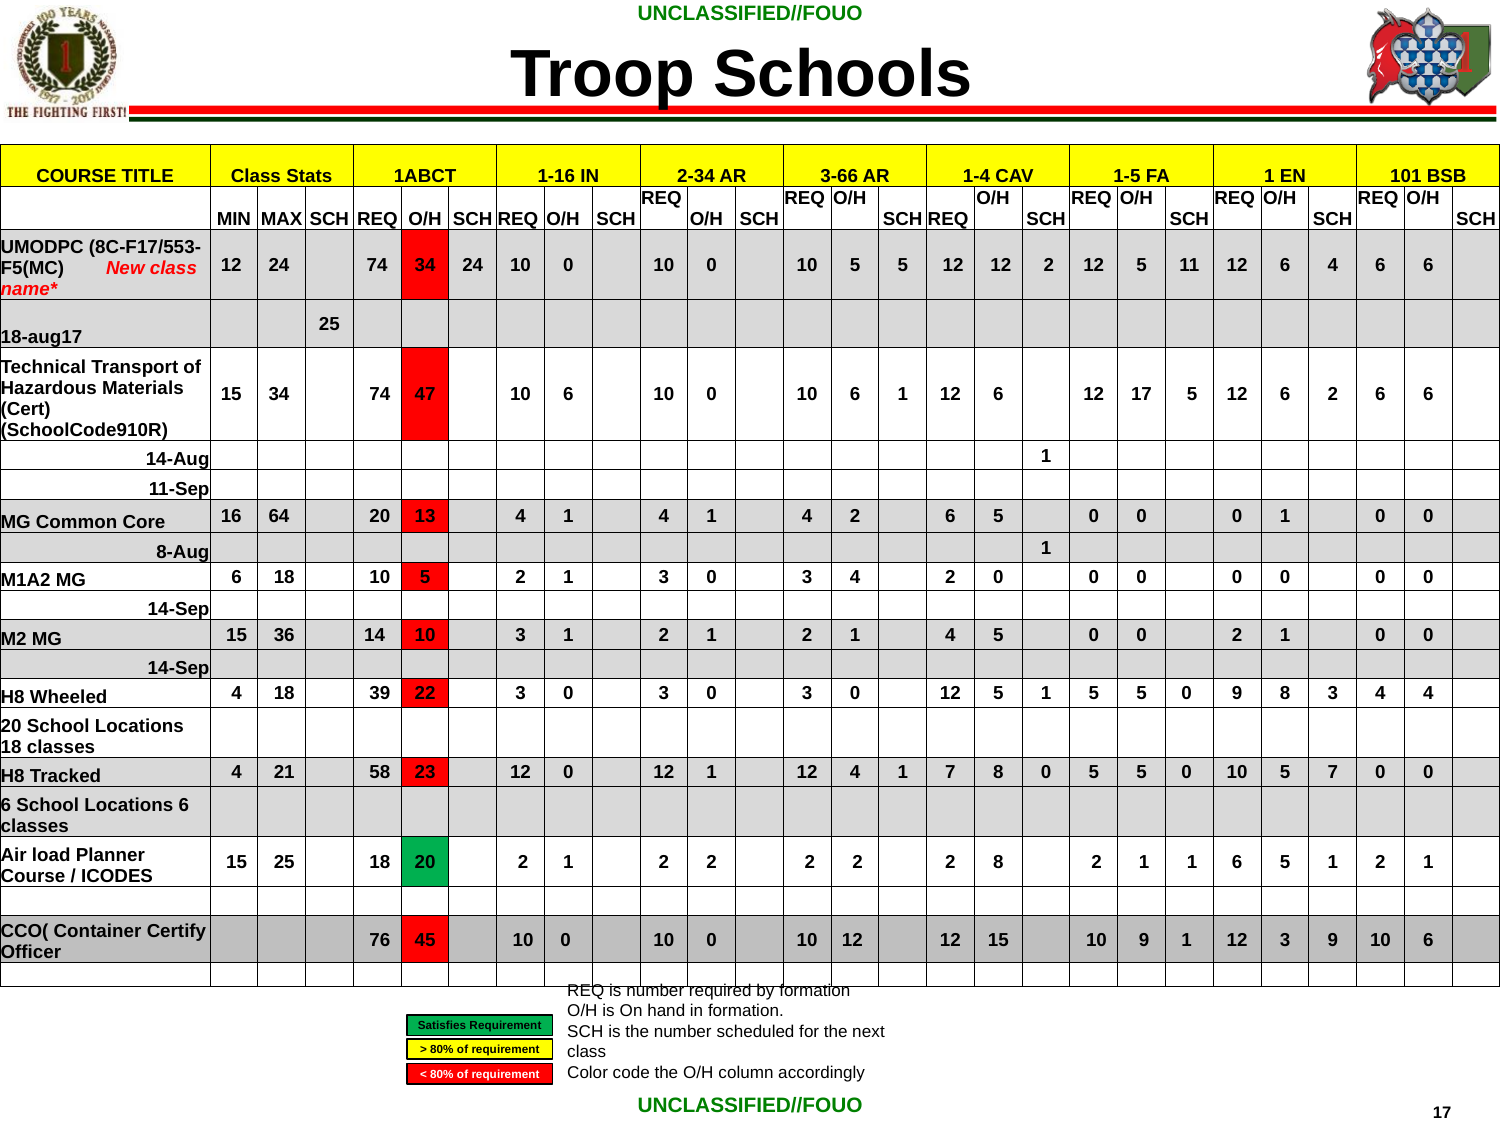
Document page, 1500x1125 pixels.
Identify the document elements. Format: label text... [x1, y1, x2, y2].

table_cell 24 [258, 230, 305, 299]
table_cell [1023, 887, 1069, 915]
table_cell 0 [1262, 563, 1308, 590]
table_cell 0 [975, 563, 1022, 590]
text_box Troop Schools [56, 14, 1427, 125]
table_cell 8-Aug [1, 533, 210, 562]
table_cell REQ [497, 187, 544, 229]
table_cell 39 [354, 679, 401, 707]
table_cell 6 [927, 500, 974, 532]
table_cell [211, 887, 257, 915]
table_cell 9 [1214, 679, 1261, 707]
table_cell [354, 963, 401, 986]
table_cell 1 [688, 500, 735, 532]
table_cell [306, 679, 353, 707]
table_cell 6 [1357, 348, 1404, 440]
table_header COURSE TITLE [1, 145, 210, 186]
table_cell 1 [1405, 837, 1452, 886]
table_cell [593, 348, 640, 440]
table_cell 0 [545, 758, 592, 786]
table_cell [1023, 787, 1069, 836]
table_cell [1309, 563, 1356, 590]
table_cell O/H [1262, 187, 1308, 229]
table_cell [1309, 650, 1356, 678]
table_cell 0 [1357, 500, 1404, 532]
table_cell [354, 787, 401, 836]
table_cell [975, 887, 1022, 915]
table_cell [258, 887, 305, 915]
table_cell 1 [879, 758, 926, 786]
table_cell [449, 300, 496, 347]
table_cell [879, 916, 926, 962]
table_cell [306, 887, 353, 915]
table_cell [832, 441, 878, 469]
table_cell [879, 500, 926, 532]
table_cell [1309, 620, 1356, 649]
table_cell [1357, 300, 1404, 347]
table_cell [1118, 441, 1165, 469]
table_cell [354, 887, 401, 915]
table_cell H8 Tracked [1, 758, 210, 786]
table_cell [1166, 300, 1213, 347]
table_cell [449, 679, 496, 707]
table_cell [497, 591, 544, 619]
table_cell [1309, 500, 1356, 532]
table_cell [975, 963, 1022, 986]
table_cell SCH [306, 187, 353, 229]
table_cell 6 [1357, 230, 1404, 299]
table_cell [975, 300, 1022, 347]
table_cell 12 [641, 758, 687, 786]
table_cell 0 [688, 916, 735, 962]
table_cell 5 [1070, 758, 1117, 786]
table_cell 3 [497, 679, 544, 707]
table_cell 21 [258, 758, 305, 786]
table_cell REQ [1070, 187, 1117, 229]
table_cell [1309, 887, 1356, 915]
table_cell [1357, 591, 1404, 619]
table_cell 12 [975, 230, 1022, 299]
table_cell [1118, 787, 1165, 836]
table_cell [593, 300, 640, 347]
table_cell 12 [832, 916, 878, 962]
text_box REQ is number required by formation O/H is On hand in formation. SCH is the number scheduled for the next class Color code the O/H column accordingly [552, 971, 938, 1124]
table_cell [784, 887, 831, 915]
table_cell 74 [354, 348, 401, 440]
table_cell [975, 591, 1022, 619]
table_header 1-4 CAV [927, 145, 1069, 186]
table_cell O/H [688, 187, 735, 229]
table_cell 0 [545, 230, 592, 299]
table_cell [1214, 300, 1261, 347]
table_cell 2 [688, 837, 735, 886]
table_cell [1166, 887, 1213, 915]
table_cell [1453, 470, 1499, 499]
table_cell [497, 963, 544, 986]
table_cell 12 [1214, 230, 1261, 299]
table_cell 18 [258, 679, 305, 707]
table_cell 0 [1214, 563, 1261, 590]
table_cell [497, 887, 544, 915]
table_cell [306, 470, 353, 499]
table_cell [1214, 591, 1261, 619]
table_cell 0 [1070, 563, 1117, 590]
table_cell [449, 441, 496, 469]
table_cell 4 [497, 500, 544, 532]
table_cell 10 [784, 916, 831, 962]
table_cell [258, 787, 305, 836]
table_cell 18 [258, 563, 305, 590]
table_cell [497, 787, 544, 836]
table_cell [1070, 470, 1117, 499]
table_cell [1118, 887, 1165, 915]
table_cell 5 [975, 620, 1022, 649]
table_cell [449, 563, 496, 590]
table_cell 5 [1070, 679, 1117, 707]
table_cell 1 [545, 620, 592, 649]
table_cell [975, 650, 1022, 678]
table_cell 17 [1118, 348, 1165, 440]
table_cell [402, 887, 448, 915]
table_cell [449, 963, 496, 986]
table_cell 5 [402, 563, 448, 590]
table_cell 3 [497, 620, 544, 649]
table_cell [1214, 650, 1261, 678]
table_cell 10 [354, 563, 401, 590]
table_header 2-34 AR [641, 145, 783, 186]
table_cell [545, 533, 592, 562]
table_cell [736, 230, 783, 299]
table_cell [1405, 533, 1452, 562]
table_cell [1166, 591, 1213, 619]
table_cell [1070, 591, 1117, 619]
table_cell 10 [497, 230, 544, 299]
table_cell [258, 916, 305, 962]
table_cell [258, 591, 305, 619]
table_cell 0 [1118, 620, 1165, 649]
table_cell Air load Planner Course / ICODES [1, 837, 210, 886]
table_cell [1214, 963, 1261, 986]
table_cell [736, 591, 783, 619]
table_header 1-5 FA [1070, 145, 1213, 186]
table_cell [1453, 837, 1499, 886]
table_cell [1453, 591, 1499, 619]
table_cell 0 [1166, 679, 1213, 707]
table_cell [593, 620, 640, 649]
picture [1348, 0, 1500, 111]
table_cell [1309, 963, 1356, 986]
table_cell [1405, 708, 1452, 757]
table_cell 12 [1070, 348, 1117, 440]
table_cell [1309, 441, 1356, 469]
table_cell [1070, 708, 1117, 757]
table_cell [832, 470, 878, 499]
table_cell [258, 300, 305, 347]
table_cell M1A2 MG [1, 563, 210, 590]
table_cell [1214, 441, 1261, 469]
table_cell [1166, 963, 1213, 986]
table_cell [593, 887, 640, 915]
table_cell [354, 470, 401, 499]
table_cell [402, 533, 448, 562]
table_cell [258, 470, 305, 499]
table_cell Technical Transport of Hazardous Materials (Cert) (SchoolCode910R) [1, 348, 210, 440]
table_cell [641, 470, 687, 499]
table_cell 1 [1023, 441, 1069, 469]
table_cell 10 [1070, 916, 1117, 962]
table_cell [1357, 963, 1404, 986]
table_cell [1262, 470, 1308, 499]
text_box Satisfies Requirement [407, 1015, 553, 1036]
table_cell 10 [641, 230, 687, 299]
table_cell [927, 708, 974, 757]
table_cell 45 [402, 916, 448, 962]
table_cell [211, 533, 257, 562]
table_cell [641, 887, 687, 915]
table_cell 0 [1166, 758, 1213, 786]
table_cell 4 [784, 500, 831, 532]
table_cell [1023, 708, 1069, 757]
table_cell 0 [1214, 500, 1261, 532]
table_cell [879, 837, 926, 886]
table_cell 12 [1214, 916, 1261, 962]
table_cell 4 [211, 679, 257, 707]
table_cell 1 [1118, 837, 1165, 886]
table_cell [449, 708, 496, 757]
picture [3, 5, 129, 123]
table_cell [1166, 650, 1213, 678]
table_cell [449, 837, 496, 886]
table_cell 8 [975, 837, 1022, 886]
table_cell 12 [927, 916, 974, 962]
table_cell [306, 500, 353, 532]
table_cell [1166, 787, 1213, 836]
table_cell [497, 470, 544, 499]
table_cell [736, 963, 783, 971]
table_cell [211, 650, 257, 678]
table_cell [449, 348, 496, 440]
table_cell 1 [1166, 916, 1213, 962]
table_cell 6 [1214, 837, 1261, 886]
table_cell 12 [497, 758, 544, 786]
table_header Class Stats [211, 145, 353, 186]
table_cell [641, 708, 687, 757]
table_cell 0 [1357, 758, 1404, 786]
table_cell [927, 591, 974, 619]
table_cell [211, 963, 257, 986]
table_cell [784, 708, 831, 757]
table_cell [688, 533, 735, 562]
table_cell SCH [593, 187, 640, 229]
table_cell 64 [258, 500, 305, 532]
table_cell [1023, 348, 1069, 440]
table_cell [211, 300, 257, 347]
table_cell [1023, 650, 1069, 678]
table_cell [641, 533, 687, 562]
table_cell [593, 708, 640, 757]
table_cell SCH [449, 187, 496, 229]
table_cell [402, 441, 448, 469]
table_cell 6 School Locations 6 classes [1, 787, 210, 836]
table_cell 10 [641, 916, 687, 962]
table_cell [306, 916, 353, 962]
table_cell 0 [1357, 563, 1404, 590]
table_cell [497, 708, 544, 757]
table_cell 18-aug17 [1, 300, 210, 347]
table_cell [1453, 230, 1499, 299]
table_cell 15 [211, 837, 257, 886]
table_cell 34 [258, 348, 305, 440]
table_cell MIN [211, 187, 257, 229]
table_cell [832, 533, 878, 562]
table_cell 4 [832, 563, 878, 590]
table_cell [593, 837, 640, 886]
table_cell [258, 650, 305, 678]
table_cell 2 [497, 837, 544, 886]
table_cell [545, 591, 592, 619]
table_cell 1 [1023, 533, 1069, 562]
table_cell [879, 708, 926, 757]
table_cell [688, 787, 735, 836]
table_cell 4 [832, 758, 878, 786]
table_cell 5 [1118, 230, 1165, 299]
table_cell 13 [402, 500, 448, 532]
table_cell [1070, 533, 1117, 562]
table_cell [832, 787, 878, 836]
table_cell [1405, 887, 1452, 915]
table_cell 1 [688, 758, 735, 786]
table_cell 20 School Locations 18 classes [1, 708, 210, 757]
table_cell [306, 563, 353, 590]
table_cell [449, 787, 496, 836]
table_cell [975, 787, 1022, 836]
table_cell [927, 887, 974, 915]
table_cell 2 [641, 837, 687, 886]
table_cell [1309, 470, 1356, 499]
table_cell [1262, 887, 1308, 915]
table_cell 3 [1309, 679, 1356, 707]
table_cell SCH [1453, 187, 1499, 229]
table_cell 0 [688, 230, 735, 299]
table_cell SCH [736, 187, 783, 229]
table_cell [306, 441, 353, 469]
table_cell [975, 533, 1022, 562]
table_cell 6 [1405, 916, 1452, 962]
table_cell [306, 591, 353, 619]
table_cell [688, 963, 735, 971]
table_cell [1357, 708, 1404, 757]
table_cell [1166, 620, 1213, 649]
table_cell [736, 470, 783, 499]
table_cell [306, 963, 353, 986]
table_cell REQ [354, 187, 401, 229]
table_cell 0 [688, 348, 735, 440]
table_cell 2 [784, 837, 831, 886]
table_cell [784, 470, 831, 499]
table_cell [1357, 533, 1404, 562]
table_cell [593, 470, 640, 499]
table_cell [1309, 591, 1356, 619]
table_cell [1309, 787, 1356, 836]
table_cell [1023, 563, 1069, 590]
table_cell [1453, 348, 1499, 440]
table_cell 6 [1405, 230, 1452, 299]
table_cell 20 [354, 500, 401, 532]
table_cell [1405, 591, 1452, 619]
table_cell [449, 887, 496, 915]
table_cell [736, 500, 783, 532]
table_cell 2 [832, 500, 878, 532]
table_cell MAX [258, 187, 305, 229]
table_cell [879, 787, 926, 836]
table_cell [1453, 916, 1499, 962]
table_cell [1262, 708, 1308, 757]
table_cell [1023, 837, 1069, 886]
table_cell [879, 591, 926, 619]
table_cell 0 [1070, 500, 1117, 532]
table_cell [402, 708, 448, 757]
table_cell 3 [641, 679, 687, 707]
table_cell [736, 650, 783, 678]
table_cell 0 [1405, 620, 1452, 649]
table_cell O/H [832, 187, 878, 229]
table_cell 6 [545, 348, 592, 440]
table_cell [975, 441, 1022, 469]
table_cell [1214, 787, 1261, 836]
table_cell [354, 650, 401, 678]
table_cell [402, 787, 448, 836]
table_cell [1453, 500, 1499, 532]
table_cell 7 [1309, 758, 1356, 786]
table_cell 4 [1405, 679, 1452, 707]
table_cell [688, 300, 735, 347]
table_cell [593, 533, 640, 562]
table_cell 10 [784, 230, 831, 299]
table_cell [688, 591, 735, 619]
table_cell 4 [927, 620, 974, 649]
table_cell 2 [927, 837, 974, 886]
table_cell [1214, 708, 1261, 757]
table_cell [736, 679, 783, 707]
table_cell 47 [402, 348, 448, 440]
table_cell 2 [784, 620, 831, 649]
table_cell [879, 679, 926, 707]
table_cell [449, 916, 496, 962]
table_header 3-66 AR [784, 145, 926, 186]
table_cell [593, 787, 640, 836]
table_cell 1 [1166, 837, 1213, 886]
table_cell [593, 230, 640, 299]
table_cell [1166, 563, 1213, 590]
table_cell [306, 708, 353, 757]
text_box > 80% of requirement [407, 1038, 553, 1060]
table_cell REQ [927, 187, 974, 229]
table_cell [784, 441, 831, 469]
table_cell 0 [1023, 758, 1069, 786]
table_cell 10 [497, 348, 544, 440]
table_cell SCH [1023, 187, 1069, 229]
table_cell 34 [402, 230, 448, 299]
table_cell [1405, 470, 1452, 499]
table_cell 0 [545, 916, 592, 962]
table_cell [1070, 887, 1117, 915]
table_cell [593, 679, 640, 707]
table_cell [258, 708, 305, 757]
table_cell [736, 787, 783, 836]
table_cell 12 [1070, 230, 1117, 299]
table_cell 15 [211, 620, 257, 649]
table_cell [306, 787, 353, 836]
table_cell [1023, 500, 1069, 532]
table_cell 4 [211, 758, 257, 786]
table_cell [1262, 963, 1308, 986]
table_cell [258, 441, 305, 469]
table_cell 0 [545, 679, 592, 707]
table_cell [1405, 441, 1452, 469]
table_cell [1, 187, 210, 229]
table_cell [593, 500, 640, 532]
table_cell [879, 563, 926, 590]
table_cell 10 [641, 348, 687, 440]
table_cell [1405, 300, 1452, 347]
table_cell [1262, 787, 1308, 836]
table_cell M2 MG [1, 620, 210, 649]
table_cell [1118, 533, 1165, 562]
table_cell [1357, 470, 1404, 499]
table_cell [211, 591, 257, 619]
table_cell [879, 533, 926, 562]
table_cell [1023, 963, 1069, 986]
table_cell REQ [1214, 187, 1261, 229]
table_cell [1309, 533, 1356, 562]
table_cell [545, 470, 592, 499]
table_cell [832, 887, 878, 915]
table_header 101 BSB [1357, 145, 1499, 186]
table_cell [545, 441, 592, 469]
table_cell 14-Sep [1, 591, 210, 619]
table_cell [832, 591, 878, 619]
table_cell 10 [1357, 916, 1404, 962]
table_cell 76 [354, 916, 401, 962]
table_cell 5 [1262, 837, 1308, 886]
table_cell [1070, 963, 1117, 986]
table_cell 23 [402, 758, 448, 786]
table_cell [449, 620, 496, 649]
table_cell [354, 300, 401, 347]
table_cell [1309, 300, 1356, 347]
table_cell [736, 758, 783, 786]
table_cell [593, 650, 640, 678]
table_cell [1, 887, 210, 915]
table_cell [784, 591, 831, 619]
table_cell 0 [688, 563, 735, 590]
table_cell [497, 441, 544, 469]
table_cell [736, 620, 783, 649]
table_cell [1453, 650, 1499, 678]
table_header 1 EN [1214, 145, 1356, 186]
table_cell [1453, 887, 1499, 915]
table_cell [1453, 441, 1499, 469]
table_cell 9 [1118, 916, 1165, 962]
table_cell [211, 708, 257, 757]
table_cell 1 [545, 563, 592, 590]
table_cell 3 [784, 563, 831, 590]
table_cell 0 [1405, 563, 1452, 590]
table_cell [1166, 500, 1213, 532]
table_cell [641, 300, 687, 347]
table_cell 6 [1405, 348, 1452, 440]
table_cell 1 [832, 620, 878, 649]
table_cell [306, 230, 353, 299]
table_cell 11-Sep [1, 470, 210, 499]
table_cell O/H [1118, 187, 1165, 229]
table_cell [1023, 591, 1069, 619]
table_cell [1405, 963, 1452, 986]
table_cell [879, 887, 926, 915]
table_cell 5 [975, 679, 1022, 707]
table_cell 5 [1118, 758, 1165, 786]
table_cell [688, 441, 735, 469]
table_cell [1453, 563, 1499, 590]
table_cell [1453, 758, 1499, 786]
table_cell 2 [1070, 837, 1117, 886]
table_cell [736, 533, 783, 562]
table_cell [975, 470, 1022, 499]
table_cell CCO( Container Certify Officer [1, 916, 210, 962]
table_cell [688, 470, 735, 499]
table_cell [402, 470, 448, 499]
table_cell [354, 591, 401, 619]
table_cell [1023, 916, 1069, 962]
table_cell 36 [258, 620, 305, 649]
table_cell 24 [449, 230, 496, 299]
table_cell 12 [927, 348, 974, 440]
table_cell [258, 963, 305, 986]
table_cell [211, 470, 257, 499]
table_cell 12 [927, 679, 974, 707]
table_cell 4 [1357, 679, 1404, 707]
table_cell REQ [784, 187, 831, 229]
table_cell [832, 650, 878, 678]
table_cell 2 [1214, 620, 1261, 649]
table_cell [1214, 470, 1261, 499]
table_cell 20 [402, 837, 448, 886]
table_cell [1453, 708, 1499, 757]
table_cell [306, 533, 353, 562]
table_cell [593, 591, 640, 619]
table_cell 0 [832, 679, 878, 707]
table_cell [545, 300, 592, 347]
table_header 1-16 IN [497, 145, 640, 186]
table_cell 5 [1262, 758, 1308, 786]
table_cell 1 [688, 620, 735, 649]
table_cell [1, 963, 210, 986]
table_cell MG Common Core [1, 500, 210, 532]
table_cell [1214, 887, 1261, 915]
table_cell O/H [545, 187, 592, 229]
table_cell [927, 300, 974, 347]
table_cell 4 [1309, 230, 1356, 299]
table_cell [1070, 441, 1117, 469]
table_cell 0 [1357, 620, 1404, 649]
table_cell 2 [1023, 230, 1069, 299]
table_cell 5 [1166, 348, 1213, 440]
table_cell [832, 708, 878, 757]
table_cell 12 [211, 230, 257, 299]
table_cell 1 [1023, 679, 1069, 707]
table_cell [545, 650, 592, 678]
table_cell [736, 708, 783, 757]
table_cell 1 [545, 500, 592, 532]
table_cell [497, 650, 544, 678]
table_cell 22 [402, 679, 448, 707]
table_cell [1262, 533, 1308, 562]
table_cell [1262, 300, 1308, 347]
table_cell [1118, 963, 1165, 986]
table_cell [354, 533, 401, 562]
table_cell 12 [927, 230, 974, 299]
table_cell [1357, 441, 1404, 469]
table_cell [1262, 650, 1308, 678]
table_cell [641, 591, 687, 619]
table_cell 5 [832, 230, 878, 299]
table_cell [641, 650, 687, 678]
table_cell SCH [1309, 187, 1356, 229]
table_cell [1070, 300, 1117, 347]
table_cell [736, 441, 783, 469]
table_cell [688, 887, 735, 915]
table_cell [593, 563, 640, 590]
table_cell [879, 963, 926, 971]
table_cell 8 [975, 758, 1022, 786]
table_cell [1166, 441, 1213, 469]
table_cell 2 [832, 837, 878, 886]
table_cell 0 [1405, 758, 1452, 786]
table_cell [449, 470, 496, 499]
table_cell [641, 963, 687, 971]
table_cell [1405, 787, 1452, 836]
table_cell [211, 916, 257, 962]
table_cell 58 [354, 758, 401, 786]
table_cell [927, 650, 974, 678]
table_cell H8 Wheeled [1, 679, 210, 707]
table_cell 25 [258, 837, 305, 886]
table_cell [1262, 591, 1308, 619]
table_cell 74 [354, 230, 401, 299]
table_cell 14 [354, 620, 401, 649]
table_cell 2 [1357, 837, 1404, 886]
table_cell 6 [1262, 230, 1308, 299]
table_cell [927, 963, 974, 986]
table_cell [736, 837, 783, 886]
table_cell 6 [975, 348, 1022, 440]
table_cell 0 [1070, 620, 1117, 649]
table_cell 3 [784, 679, 831, 707]
table_cell 1 [1262, 620, 1308, 649]
table_cell [354, 441, 401, 469]
table_cell 10 [784, 348, 831, 440]
table_cell 0 [1118, 563, 1165, 590]
table_cell [545, 787, 592, 836]
table_cell [1118, 470, 1165, 499]
table_cell [1357, 887, 1404, 915]
table_cell [449, 500, 496, 532]
table_cell [879, 300, 926, 347]
table_cell 12 [784, 758, 831, 786]
table_cell [1118, 708, 1165, 757]
table_cell [879, 650, 926, 678]
table_cell [784, 650, 831, 678]
table_cell 14-Aug [1, 441, 210, 469]
table_cell [545, 887, 592, 915]
table_cell [593, 441, 640, 469]
table_cell [402, 591, 448, 619]
table_cell [402, 963, 448, 986]
table_cell [641, 787, 687, 836]
table_cell 2 [1309, 348, 1356, 440]
table_cell [593, 963, 640, 971]
table_cell [1357, 650, 1404, 678]
table_cell [1453, 963, 1499, 986]
table_cell UMODPC (8C-F17/553-F5(MC) New class name* [1, 230, 210, 299]
table_cell [688, 650, 735, 678]
table_cell [927, 533, 974, 562]
table_cell [497, 300, 544, 347]
table_cell 7 [927, 758, 974, 786]
table_cell [975, 708, 1022, 757]
table_cell 6 [211, 563, 257, 590]
table_header 1ABCT [354, 145, 496, 186]
table_cell [736, 916, 783, 962]
table_cell 10 [1214, 758, 1261, 786]
table_cell [879, 470, 926, 499]
table_cell SCH [879, 187, 926, 229]
table_cell O/H [402, 187, 448, 229]
table_cell 0 [1405, 500, 1452, 532]
table_cell [449, 650, 496, 678]
table_cell 5 [1118, 679, 1165, 707]
table_cell [784, 963, 831, 971]
table_cell 10 [402, 620, 448, 649]
table_cell [1166, 708, 1213, 757]
table_cell [545, 963, 592, 986]
table_cell [736, 887, 783, 915]
table_cell [832, 300, 878, 347]
table_cell 25 [306, 300, 353, 347]
table_cell 0 [688, 679, 735, 707]
table_cell 10 [497, 916, 544, 962]
table_cell [1118, 300, 1165, 347]
table_cell 1 [879, 348, 926, 440]
table_cell 15 [211, 348, 257, 440]
table_cell 5 [879, 230, 926, 299]
table_cell [354, 708, 401, 757]
table_cell [402, 650, 448, 678]
table_cell 9 [1309, 916, 1356, 962]
table_cell 12 [1214, 348, 1261, 440]
table_cell [927, 787, 974, 836]
table_cell 6 [832, 348, 878, 440]
table_cell O/H [1405, 187, 1452, 229]
table_cell 18 [354, 837, 401, 886]
table_cell [1214, 533, 1261, 562]
table_cell [832, 963, 878, 971]
table_cell 2 [641, 620, 687, 649]
table_cell [1023, 620, 1069, 649]
table_cell [1357, 787, 1404, 836]
table_cell 14-Sep [1, 650, 210, 678]
table_cell [258, 533, 305, 562]
table_cell [1023, 470, 1069, 499]
table_cell [593, 916, 640, 962]
table_cell [1118, 591, 1165, 619]
table_cell 3 [641, 563, 687, 590]
table_cell [1453, 620, 1499, 649]
table_cell REQ [1357, 187, 1404, 229]
table_cell [1405, 650, 1452, 678]
table_cell [497, 533, 544, 562]
table_cell [879, 620, 926, 649]
table_cell [211, 441, 257, 469]
table_cell [306, 650, 353, 678]
table_cell [306, 837, 353, 886]
table_cell [1118, 650, 1165, 678]
table_cell [1453, 679, 1499, 707]
text_box < 80% of requirement [407, 1063, 553, 1084]
table_cell [306, 348, 353, 440]
table_cell [1453, 787, 1499, 836]
table_cell [449, 591, 496, 619]
table_cell [1262, 441, 1308, 469]
table_cell [1453, 533, 1499, 562]
table_cell [1166, 470, 1213, 499]
table_cell [402, 300, 448, 347]
table_cell O/H [975, 187, 1022, 229]
table_cell [927, 470, 974, 499]
table_cell [449, 758, 496, 786]
table_cell [784, 300, 831, 347]
table_cell [736, 300, 783, 347]
table_cell [1070, 787, 1117, 836]
table_cell 4 [641, 500, 687, 532]
table_cell 11 [1166, 230, 1213, 299]
table_cell [784, 533, 831, 562]
table_cell [449, 533, 496, 562]
table_cell 2 [927, 563, 974, 590]
table_cell [688, 708, 735, 757]
table_cell 16 [211, 500, 257, 532]
table_cell [306, 620, 353, 649]
table_cell 8 [1262, 679, 1308, 707]
table_cell [306, 758, 353, 786]
table_cell [1453, 300, 1499, 347]
table_cell 15 [975, 916, 1022, 962]
table_cell [1023, 300, 1069, 347]
table_cell [736, 348, 783, 440]
table_cell 1 [545, 837, 592, 886]
table_cell [545, 708, 592, 757]
table_cell [736, 563, 783, 590]
table_cell [1309, 708, 1356, 757]
table_cell 6 [1262, 348, 1308, 440]
table_cell SCH [1166, 187, 1213, 229]
table_cell [1166, 533, 1213, 562]
table_cell 2 [497, 563, 544, 590]
table_cell [593, 758, 640, 786]
table_cell 0 [1118, 500, 1165, 532]
table_cell [879, 441, 926, 469]
table_cell [784, 787, 831, 836]
table_cell [641, 441, 687, 469]
table_cell 1 [1309, 837, 1356, 886]
table_cell [211, 787, 257, 836]
table_cell [1070, 650, 1117, 678]
table_cell 3 [1262, 916, 1308, 962]
table_cell REQ [641, 187, 687, 229]
table_cell [927, 441, 974, 469]
table_cell 1 [1262, 500, 1308, 532]
table_cell 5 [975, 500, 1022, 532]
